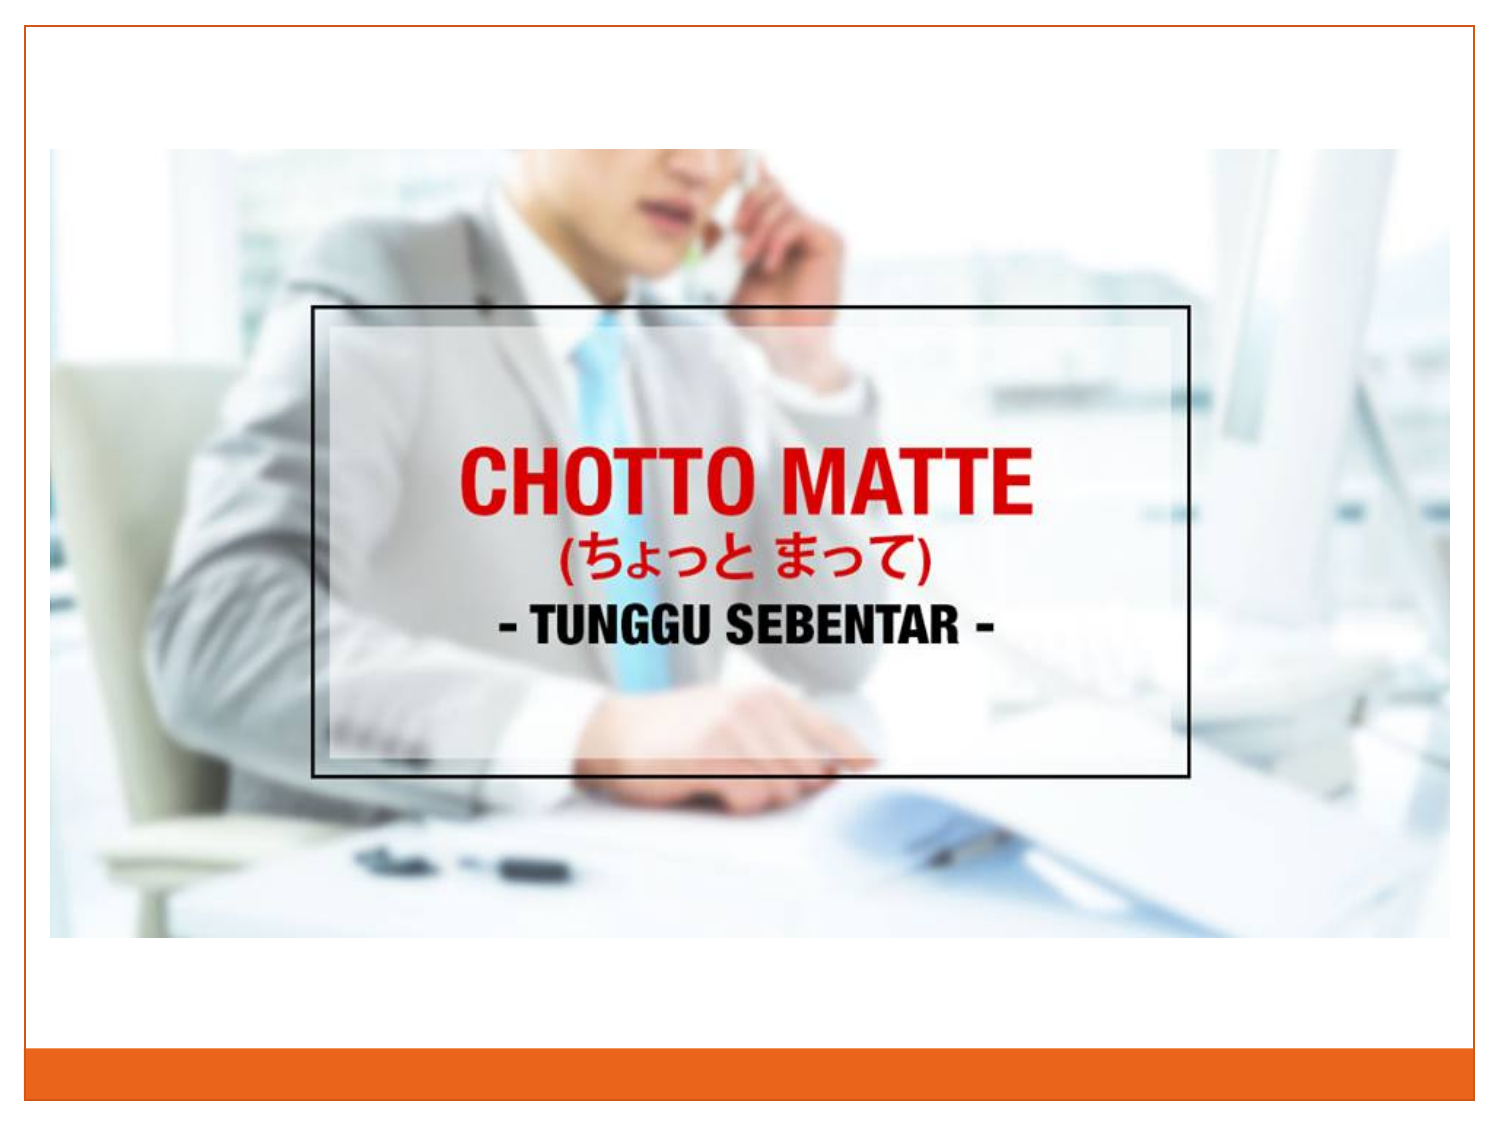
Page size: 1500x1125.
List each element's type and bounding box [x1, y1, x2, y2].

picture [49, 149, 1451, 938]
